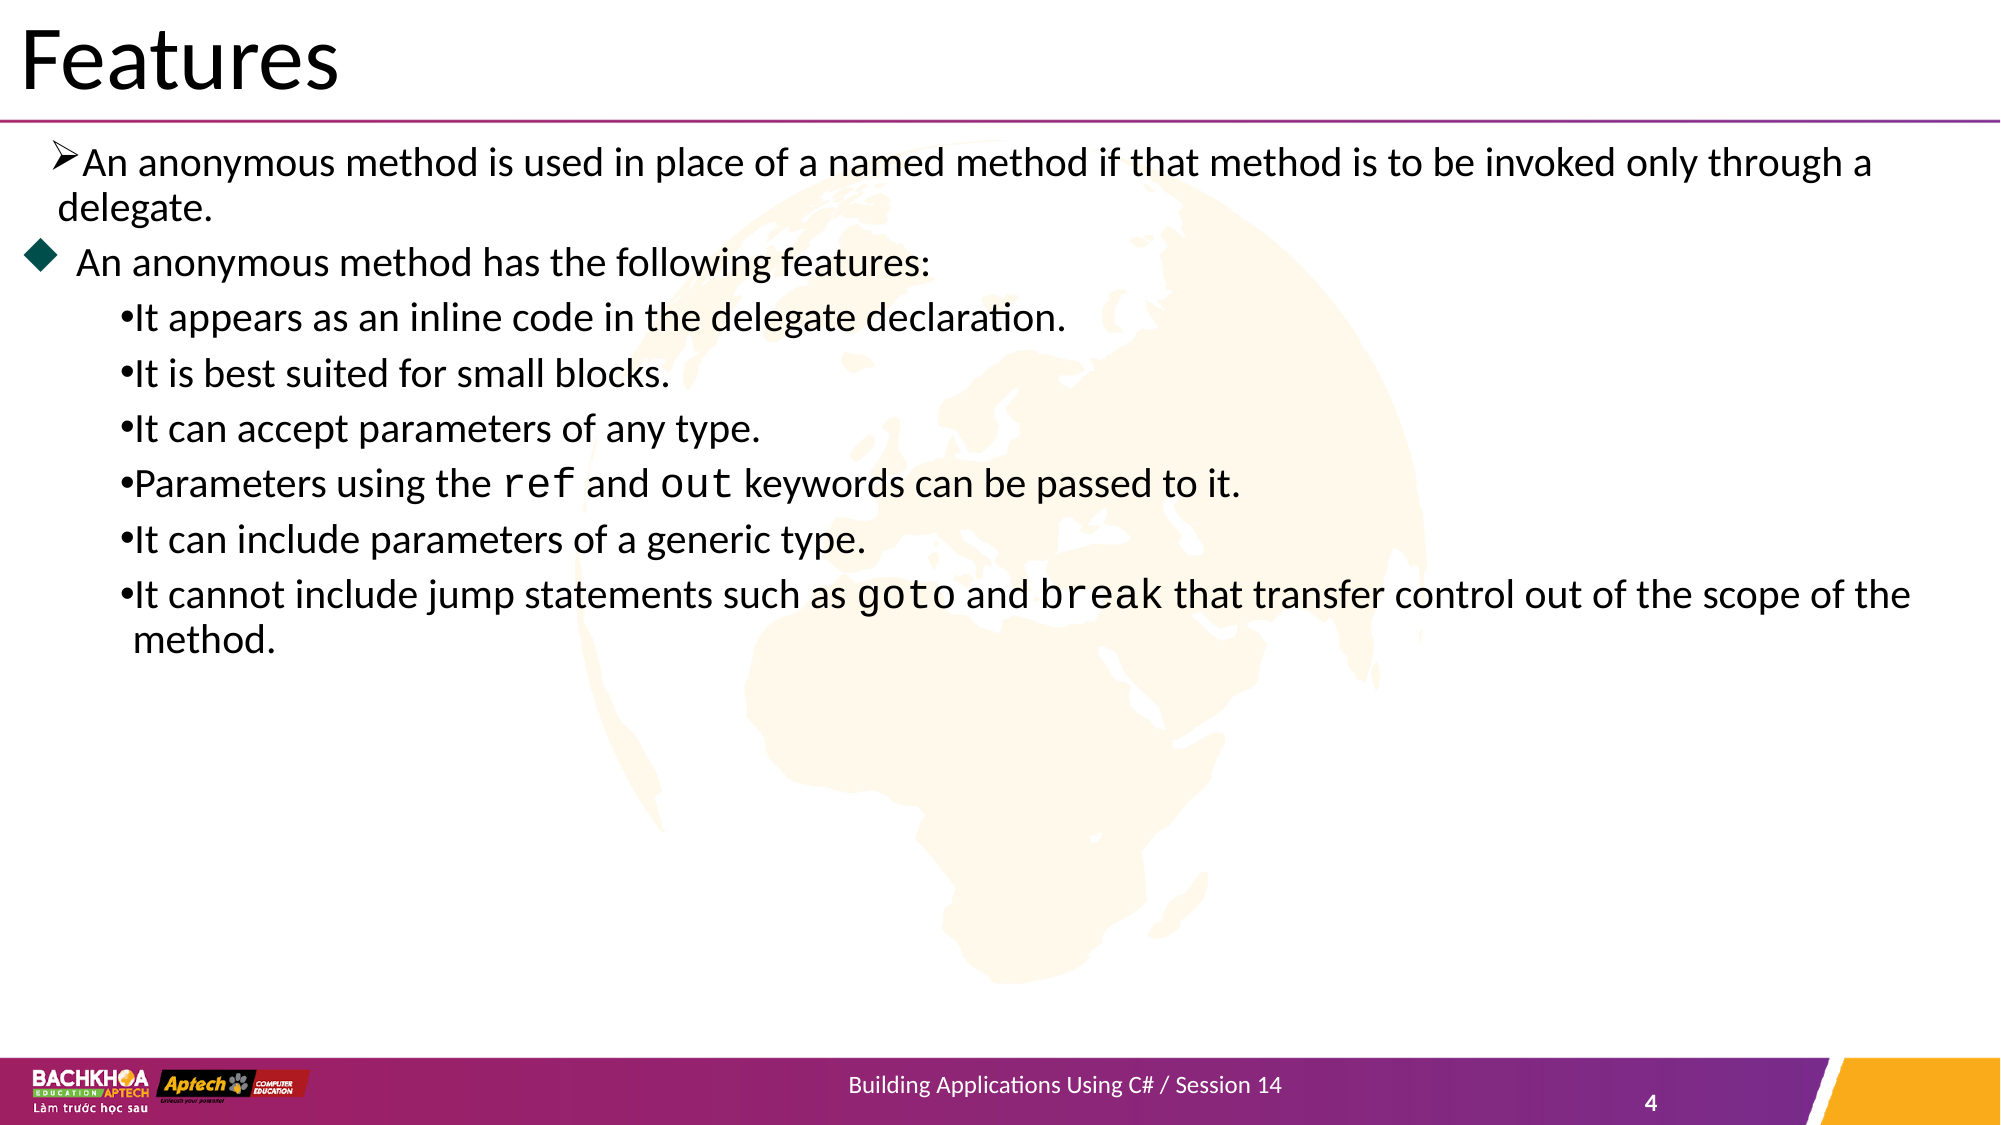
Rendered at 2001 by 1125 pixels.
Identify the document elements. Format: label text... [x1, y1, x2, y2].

picture [0, 0, 2001, 1125]
title Features [5, 3, 1993, 116]
list An anonymous method is used in place of a named method if that method is to be invoked only through a delegate. An anonymous method has the following features: It appears as an inline code in the delegate declaration. It is best suited for small blocks. It can accept parameters of any type. Parameters using the ref and out keywords can be passed to it. It can include parameters of a generic type. It cannot include jump statements such as goto and break that transfer control out of the scope of the method. [5, 125, 1993, 1014]
footer Building Applications Using C# / Session 14 [324, 1060, 1813, 1120]
